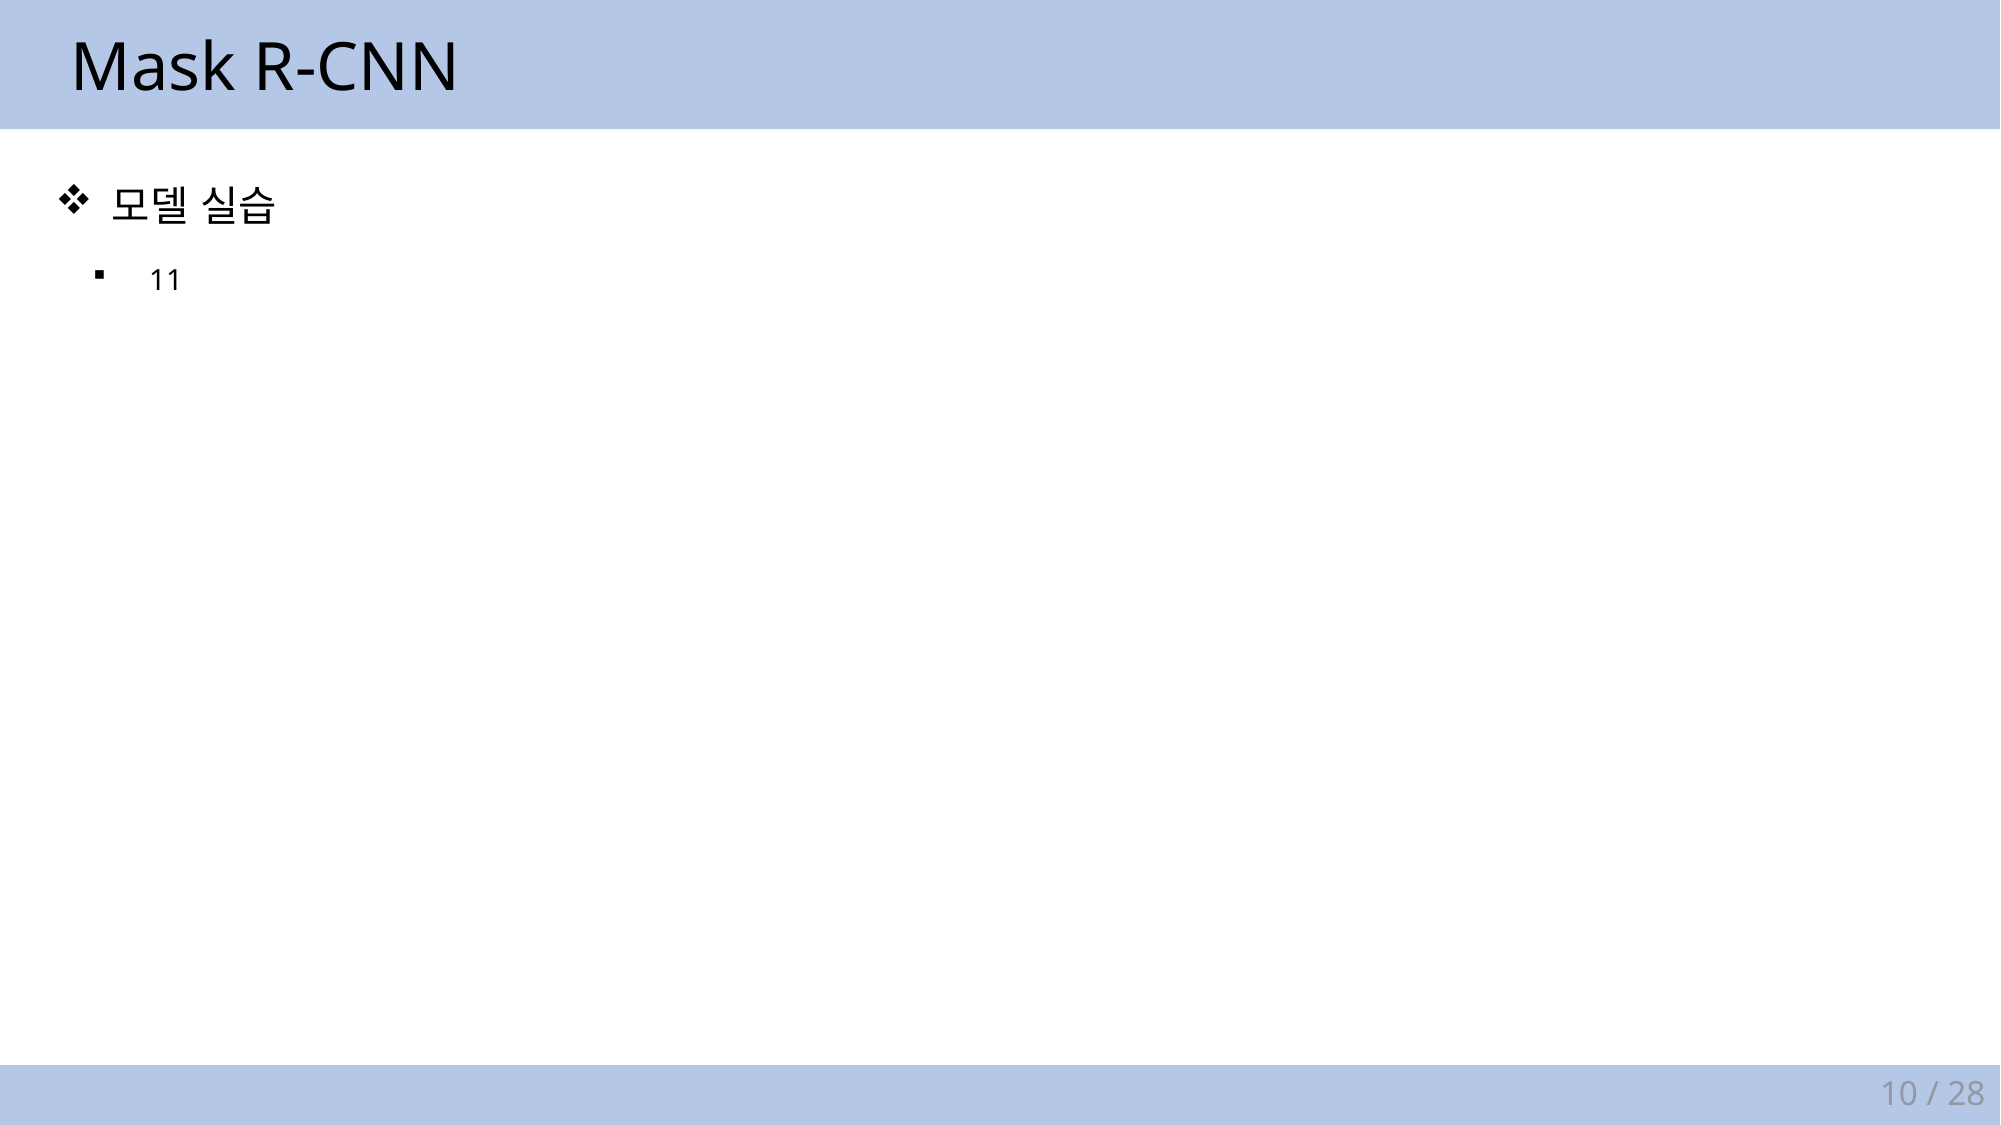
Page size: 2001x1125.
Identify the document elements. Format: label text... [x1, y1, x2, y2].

slide_number 10 / 28 [1550, 1065, 2000, 1125]
text_box 11 [78, 236, 198, 304]
text_box Mask R-CNN [56, 16, 476, 112]
text_box 모델 실습 [40, 147, 293, 238]
